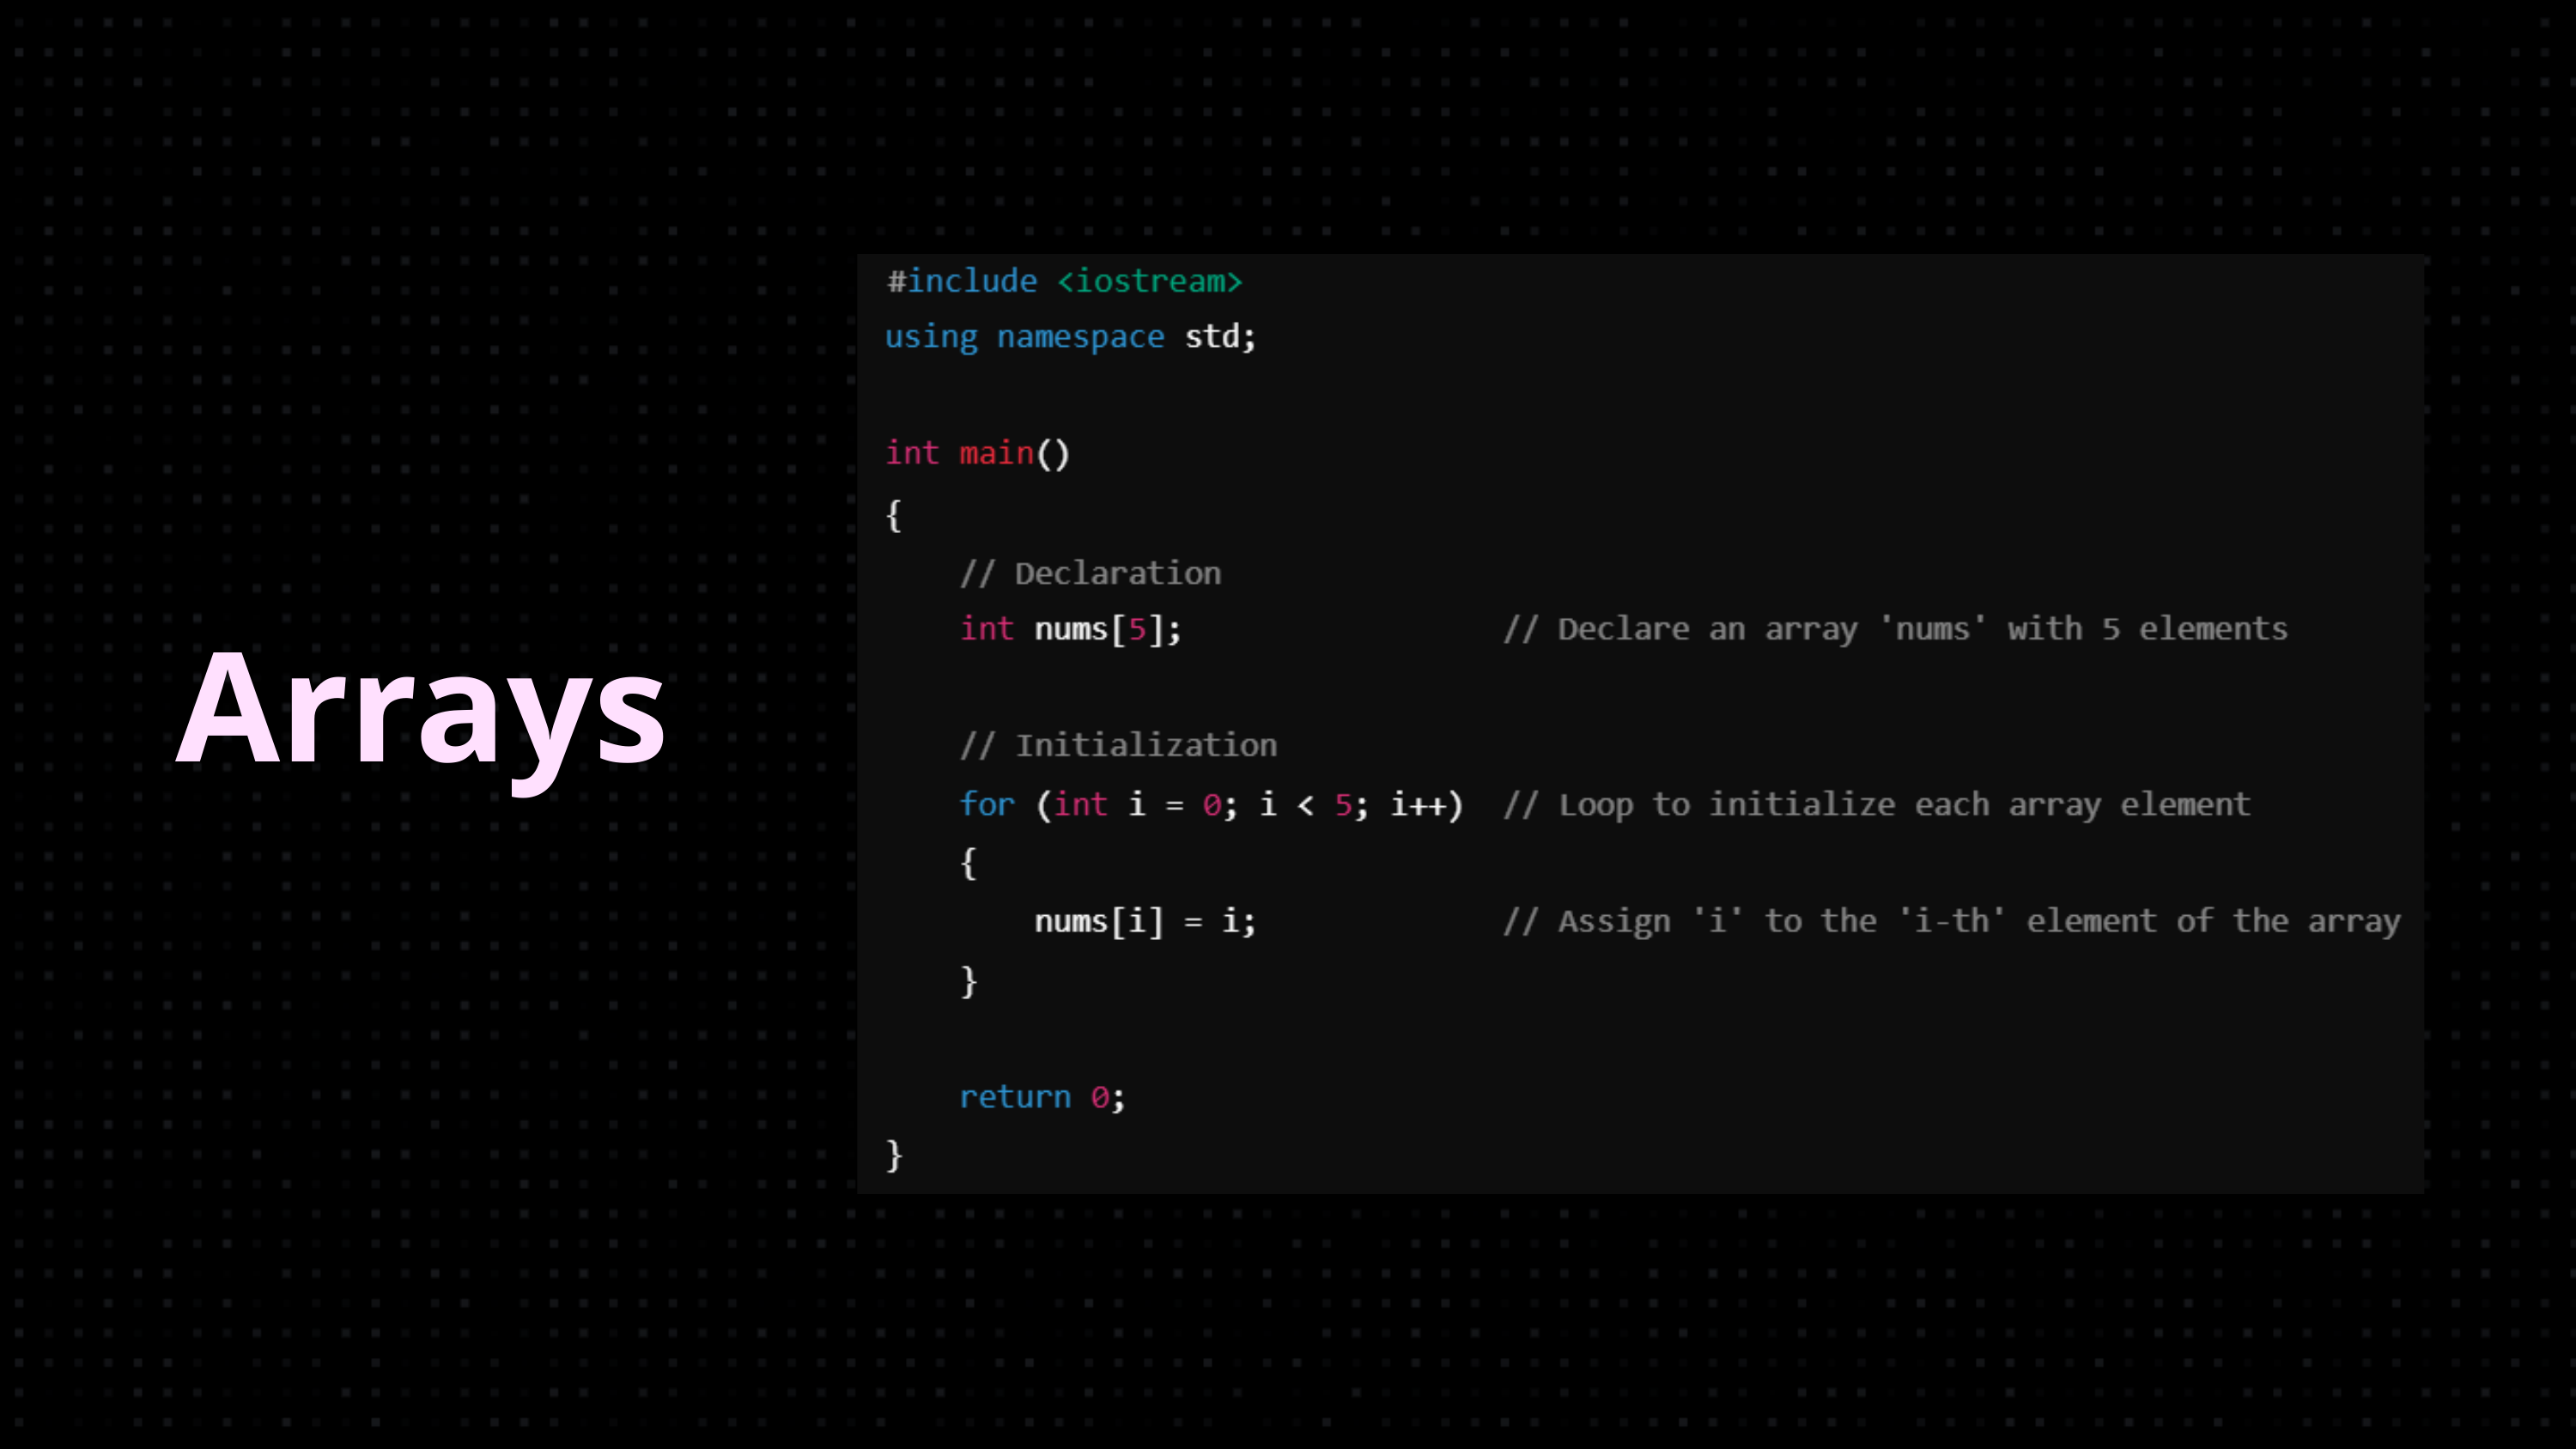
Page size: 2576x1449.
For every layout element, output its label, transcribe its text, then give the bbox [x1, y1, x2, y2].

text_box [0, 0, 2576, 1449]
text_box Arrays [175, 579, 720, 792]
text_box [857, 254, 2425, 1194]
